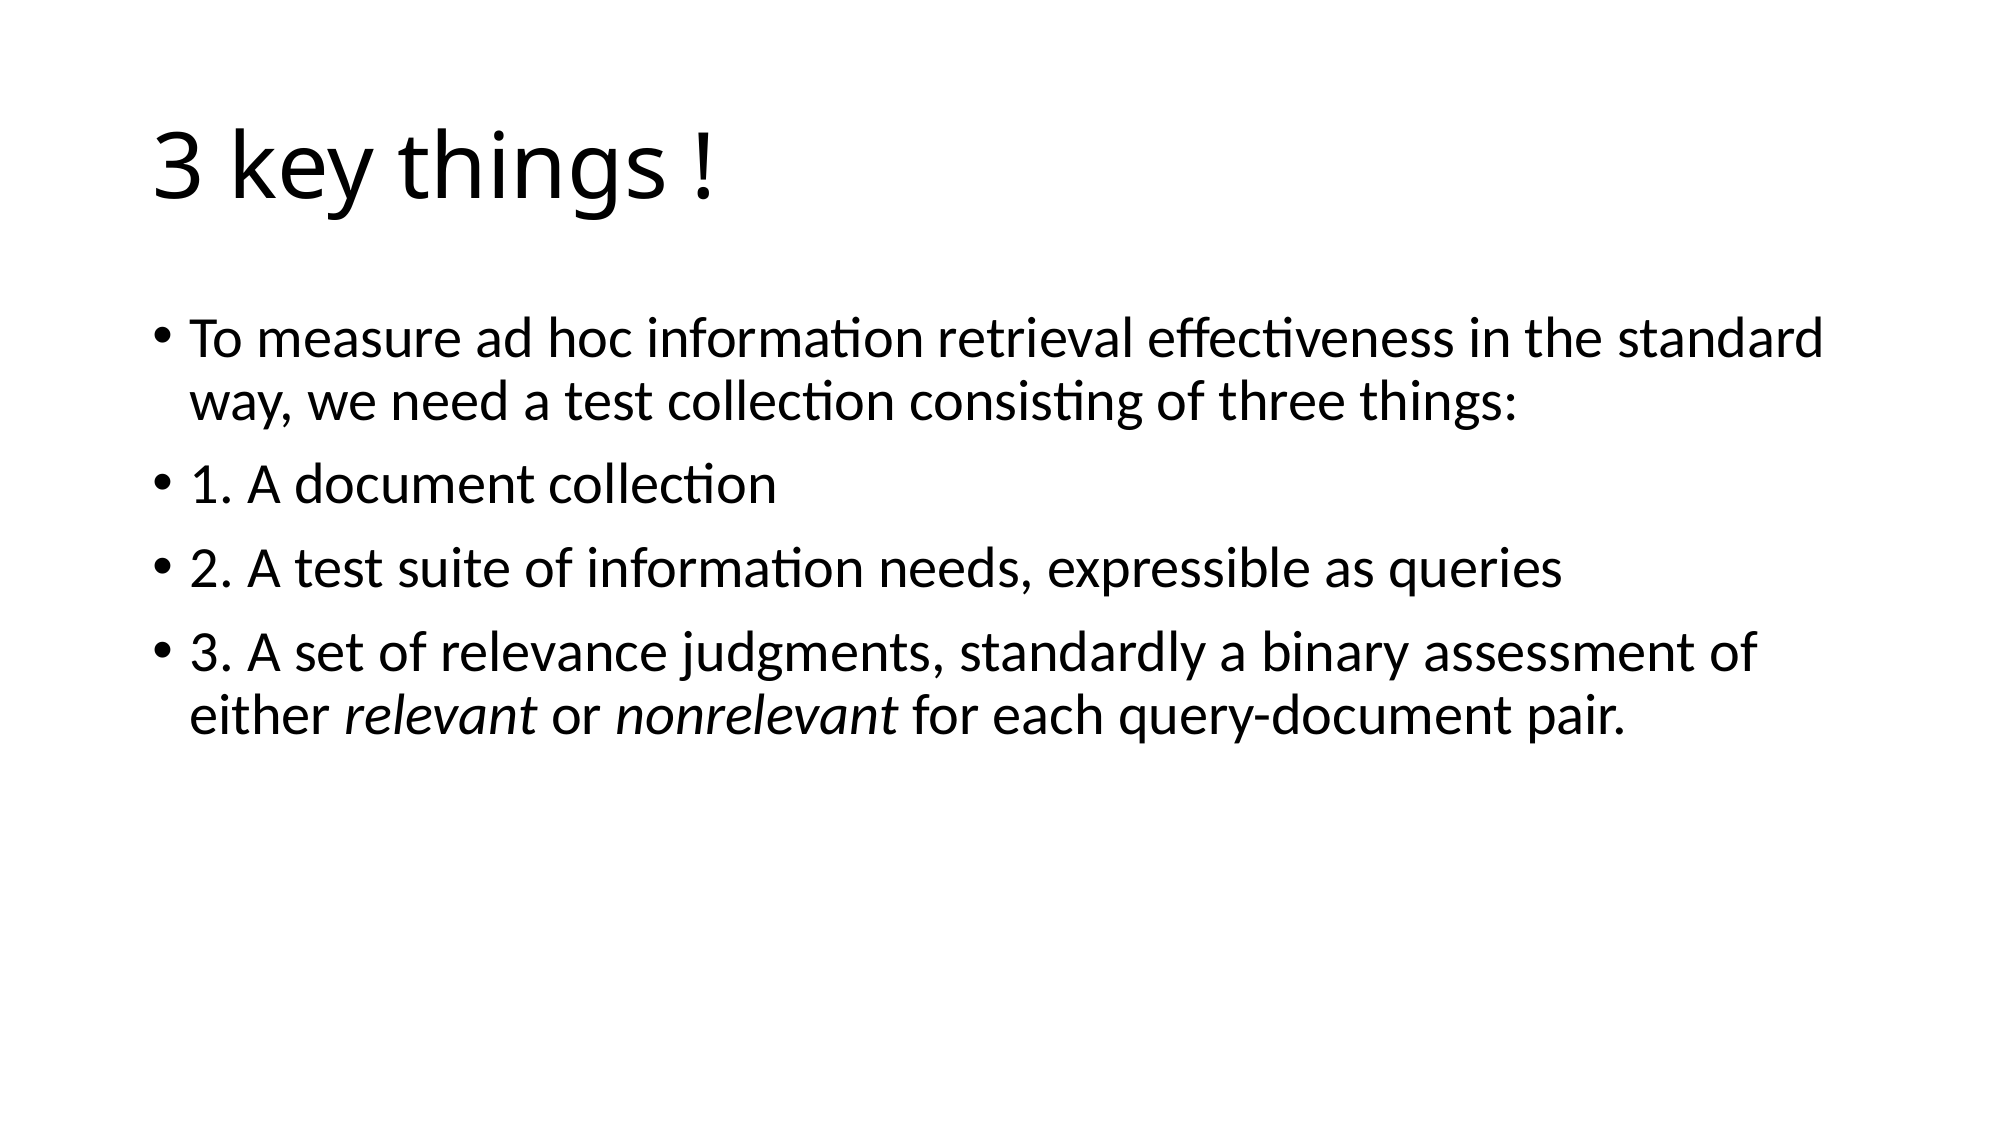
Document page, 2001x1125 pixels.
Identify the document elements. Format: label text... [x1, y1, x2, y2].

text_box To measure ad hoc information retrieval effectiveness in the standard way, we need a test collection consisting of three things: 1. A document collection 2. A test suite of information needs, expressible as queries 3. A set of relevance judgments, standardly a binary assessment of either relevant or nonrelevant for each query-document pair. [137, 299, 1863, 1014]
text_box 3 key things ! [137, 59, 1863, 278]
